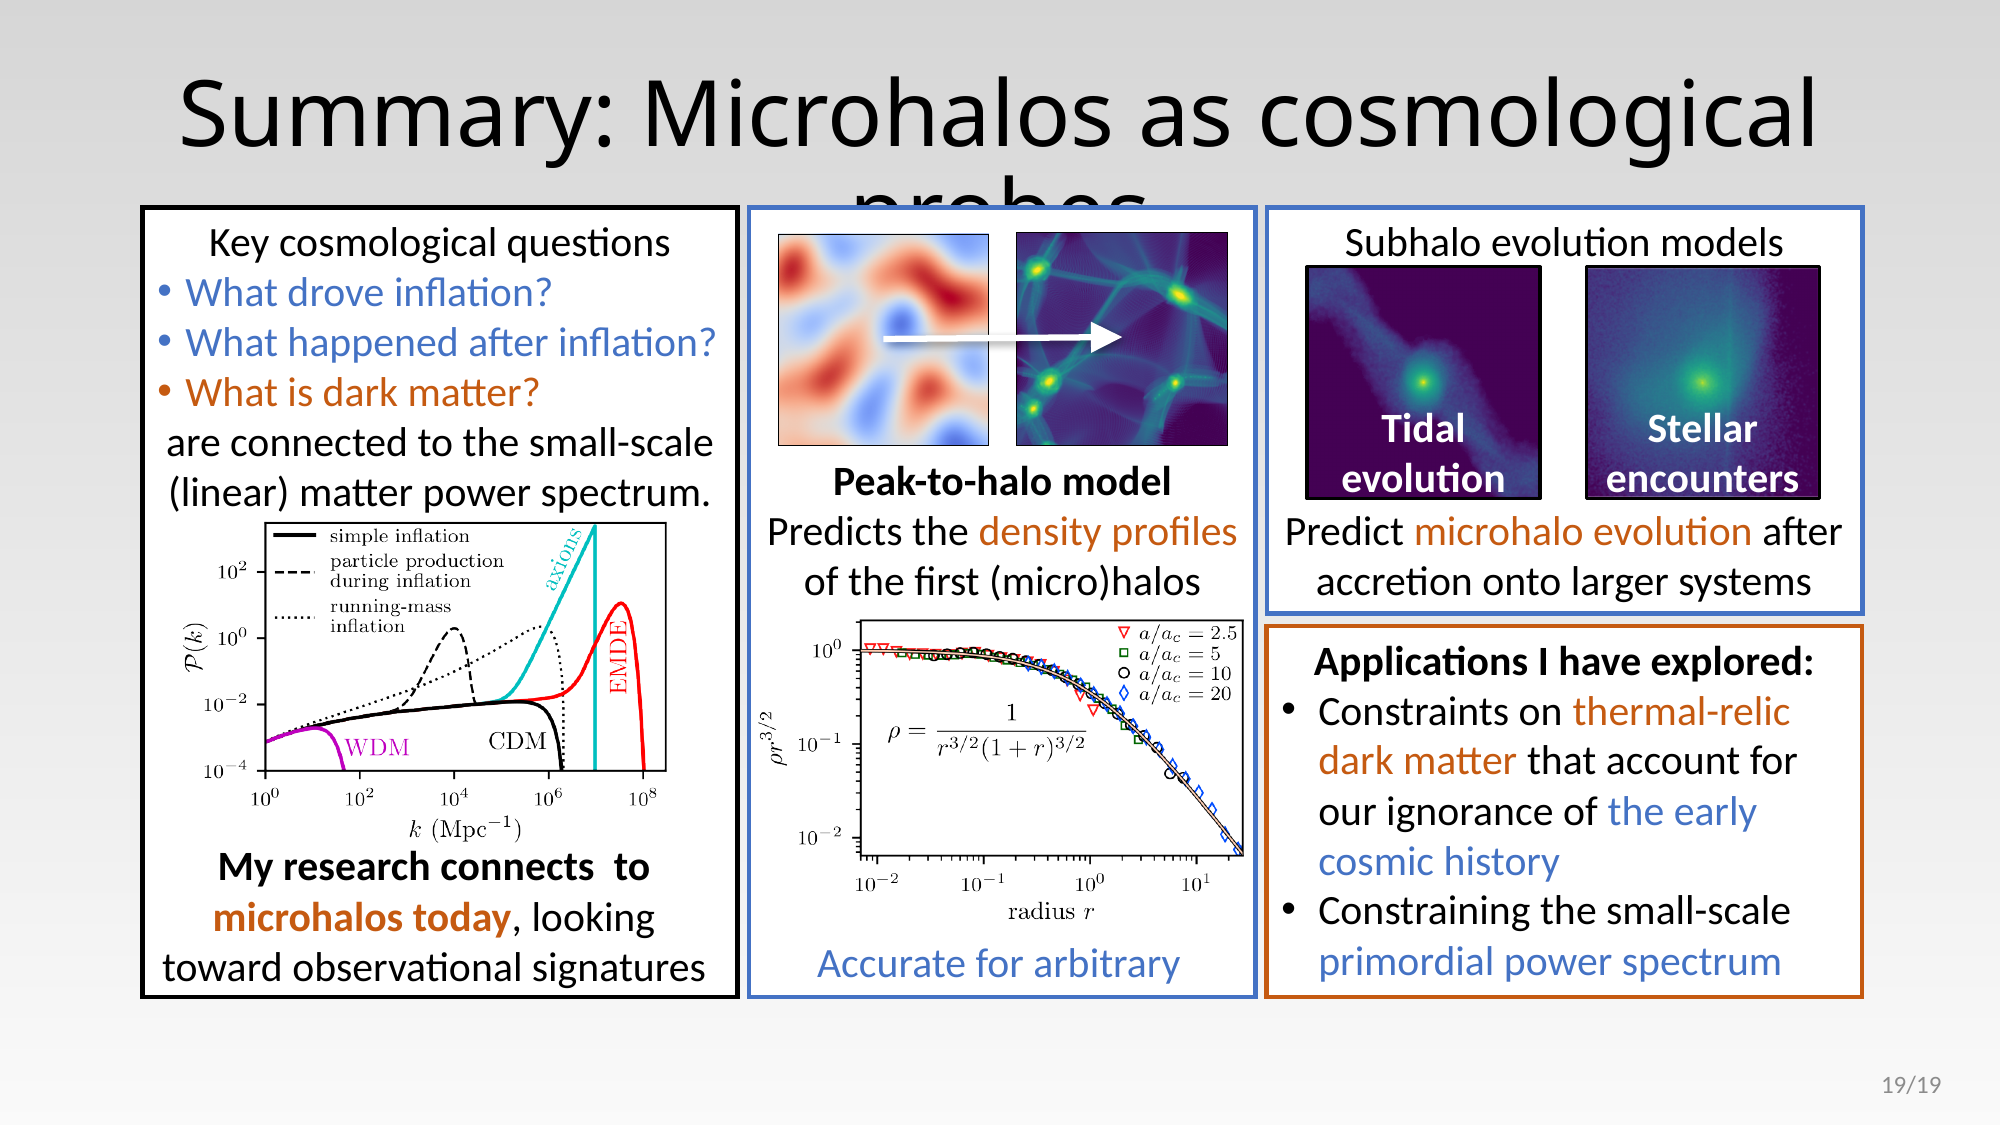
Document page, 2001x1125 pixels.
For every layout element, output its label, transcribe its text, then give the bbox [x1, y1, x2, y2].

picture [1308, 268, 1539, 497]
slide_number 19/19 [1412, 1065, 1957, 1103]
text_box Predict microhalo evolution after accretion onto larger systems [1266, 496, 1862, 612]
text_box Subhalo evolution models [1266, 206, 1863, 615]
text_box Key cosmological questions What drove inflation? What happened after inflation? What is dark matter? are connected to the small-scale (linear) matter power spectrum. [141, 206, 739, 998]
picture [1016, 233, 1229, 445]
title Summary: Microhalos as cosmological probes [136, 59, 1864, 278]
text_box Applications I have explored: Constraints on thermal-relic dark matter that account for our ignorance of the early cosmic history Constraining the small-scale primordial power spectrum [1266, 625, 1863, 998]
picture [1587, 268, 1818, 497]
picture [758, 616, 1246, 924]
text_box [748, 206, 1257, 998]
text_box Peak-to-halo model Predicts the density profiles of the first (micro)halos [750, 446, 1255, 611]
picture [183, 520, 668, 843]
picture [777, 234, 990, 445]
